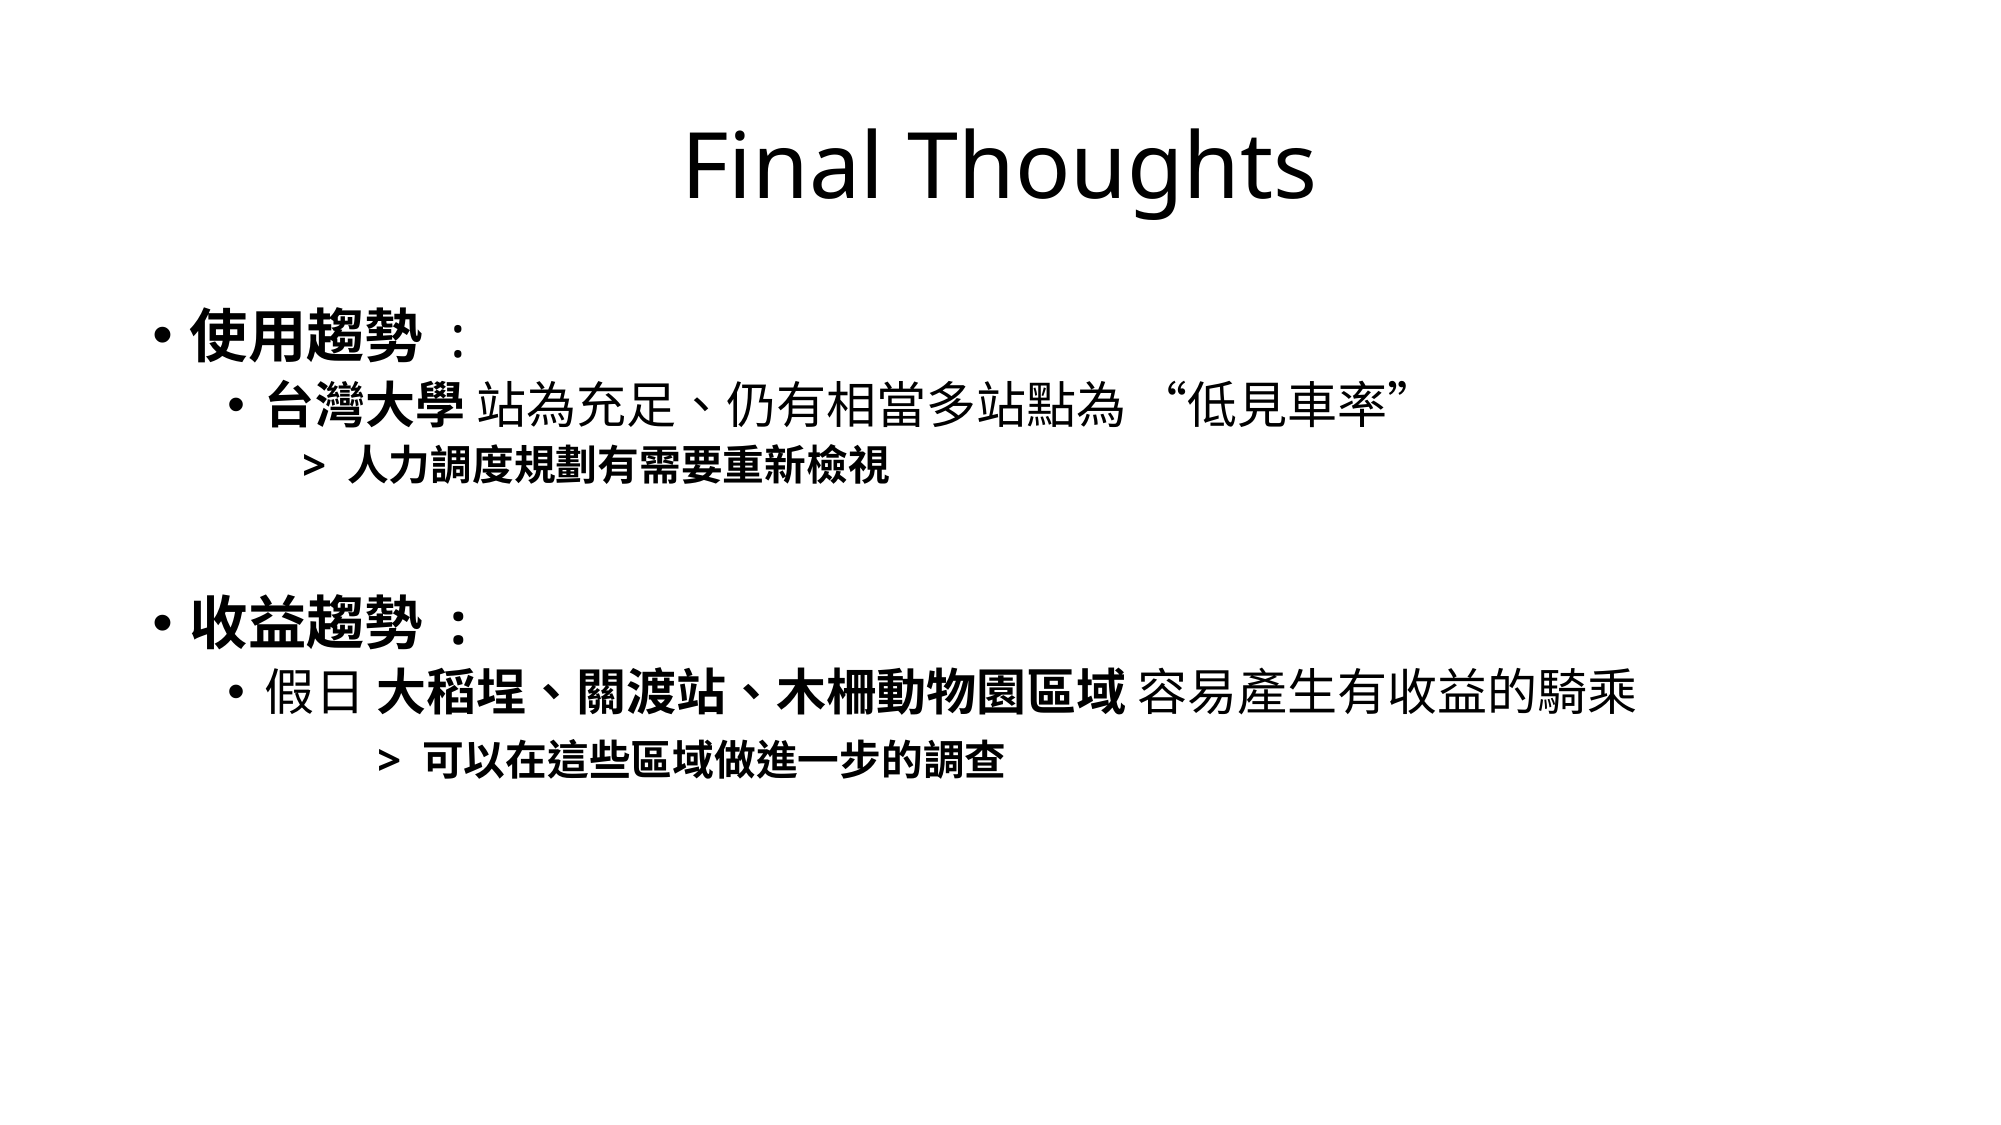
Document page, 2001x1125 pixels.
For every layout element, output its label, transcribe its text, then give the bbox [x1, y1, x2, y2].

list 使用趨勢 : 台灣大學 站為充足、仍有相當多站點為 “低見車率” > 人力調度規劃有需要重新檢視 收益趨勢 : 假日 大稻埕、關渡站、木柵動物園區域 容易產生有收益的騎乘 > 可以在這些區域做進一步的調查 [137, 299, 1863, 1014]
title Final Thoughts [137, 59, 1863, 278]
